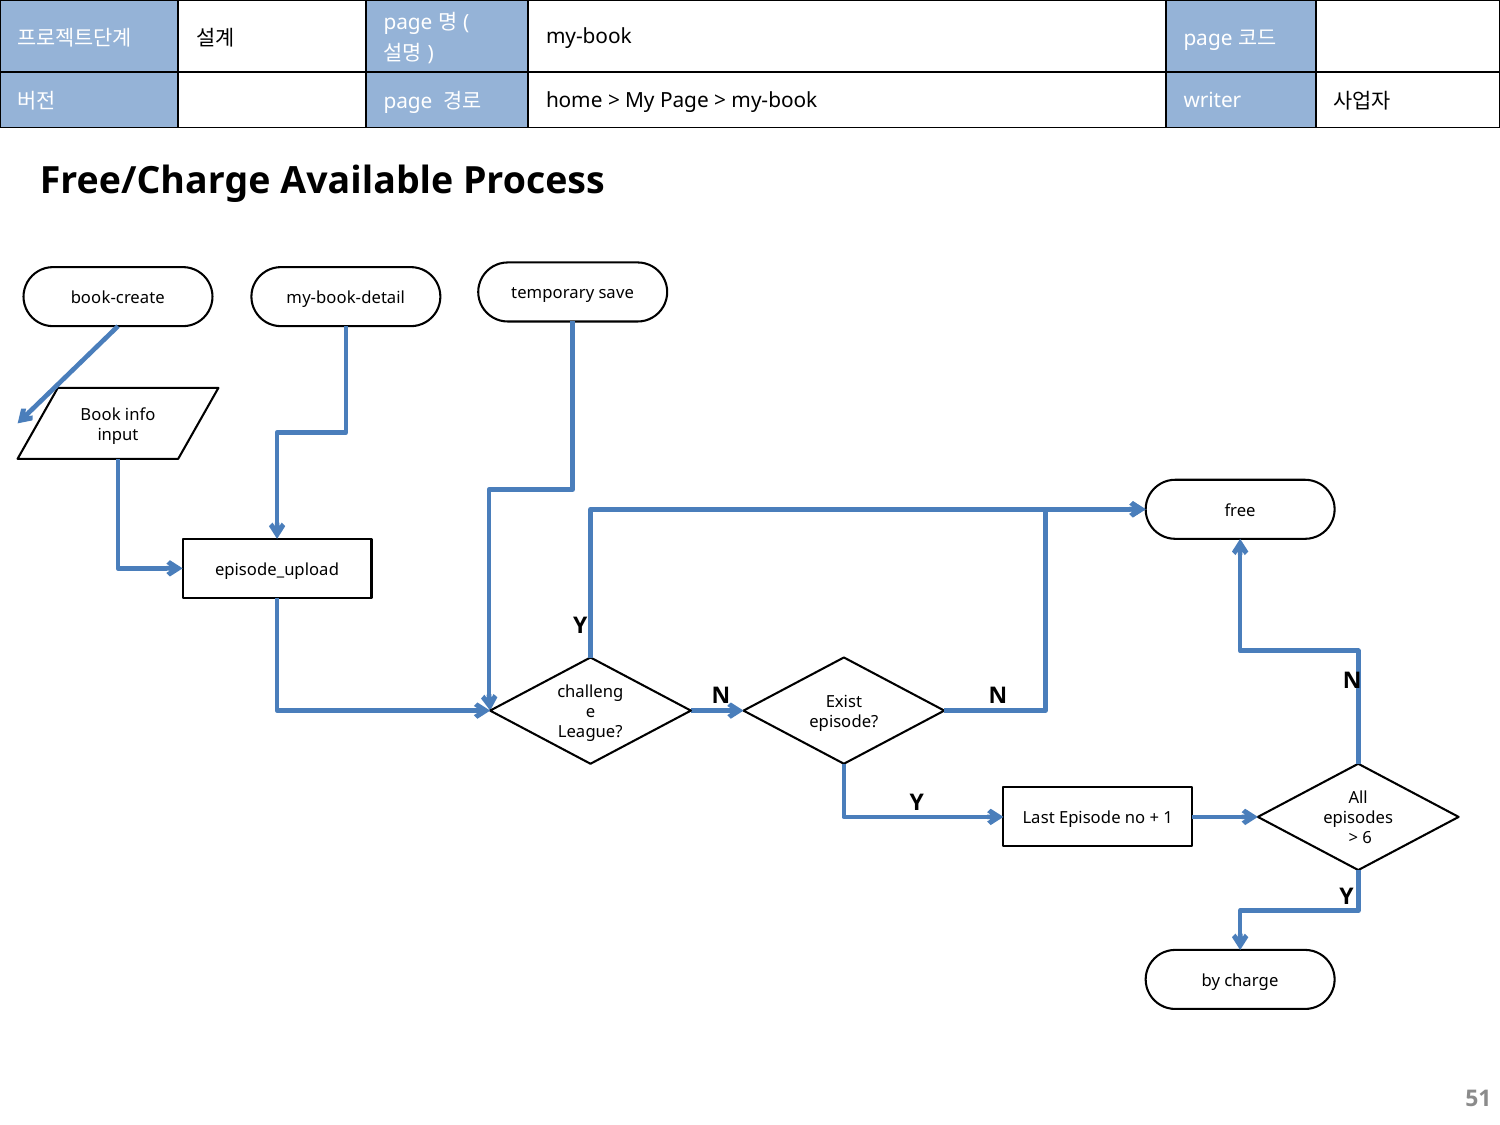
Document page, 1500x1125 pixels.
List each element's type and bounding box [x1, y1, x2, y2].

table_header [1317, 1, 1499, 71]
text_box [249, 265, 443, 329]
text_box [488, 305, 1337, 871]
table_header [1, 1, 177, 71]
table_header [367, 1, 527, 71]
table_cell [1317, 73, 1499, 127]
table_cell [1, 73, 177, 127]
slide_number [1156, 1069, 1500, 1125]
text_box [1001, 762, 1461, 1012]
table_header [179, 1, 365, 71]
table_cell [1167, 73, 1315, 127]
table_cell [179, 73, 365, 127]
text_box [15, 265, 418, 468]
text_box [476, 260, 670, 324]
text_box [558, 603, 588, 646]
table_cell [529, 73, 1165, 127]
table_cell [367, 73, 527, 127]
text_box [1186, 591, 1412, 711]
text_box [25, 148, 750, 209]
table_header [1167, 1, 1315, 71]
table_header [529, 1, 1165, 71]
text_box [95, 474, 727, 761]
